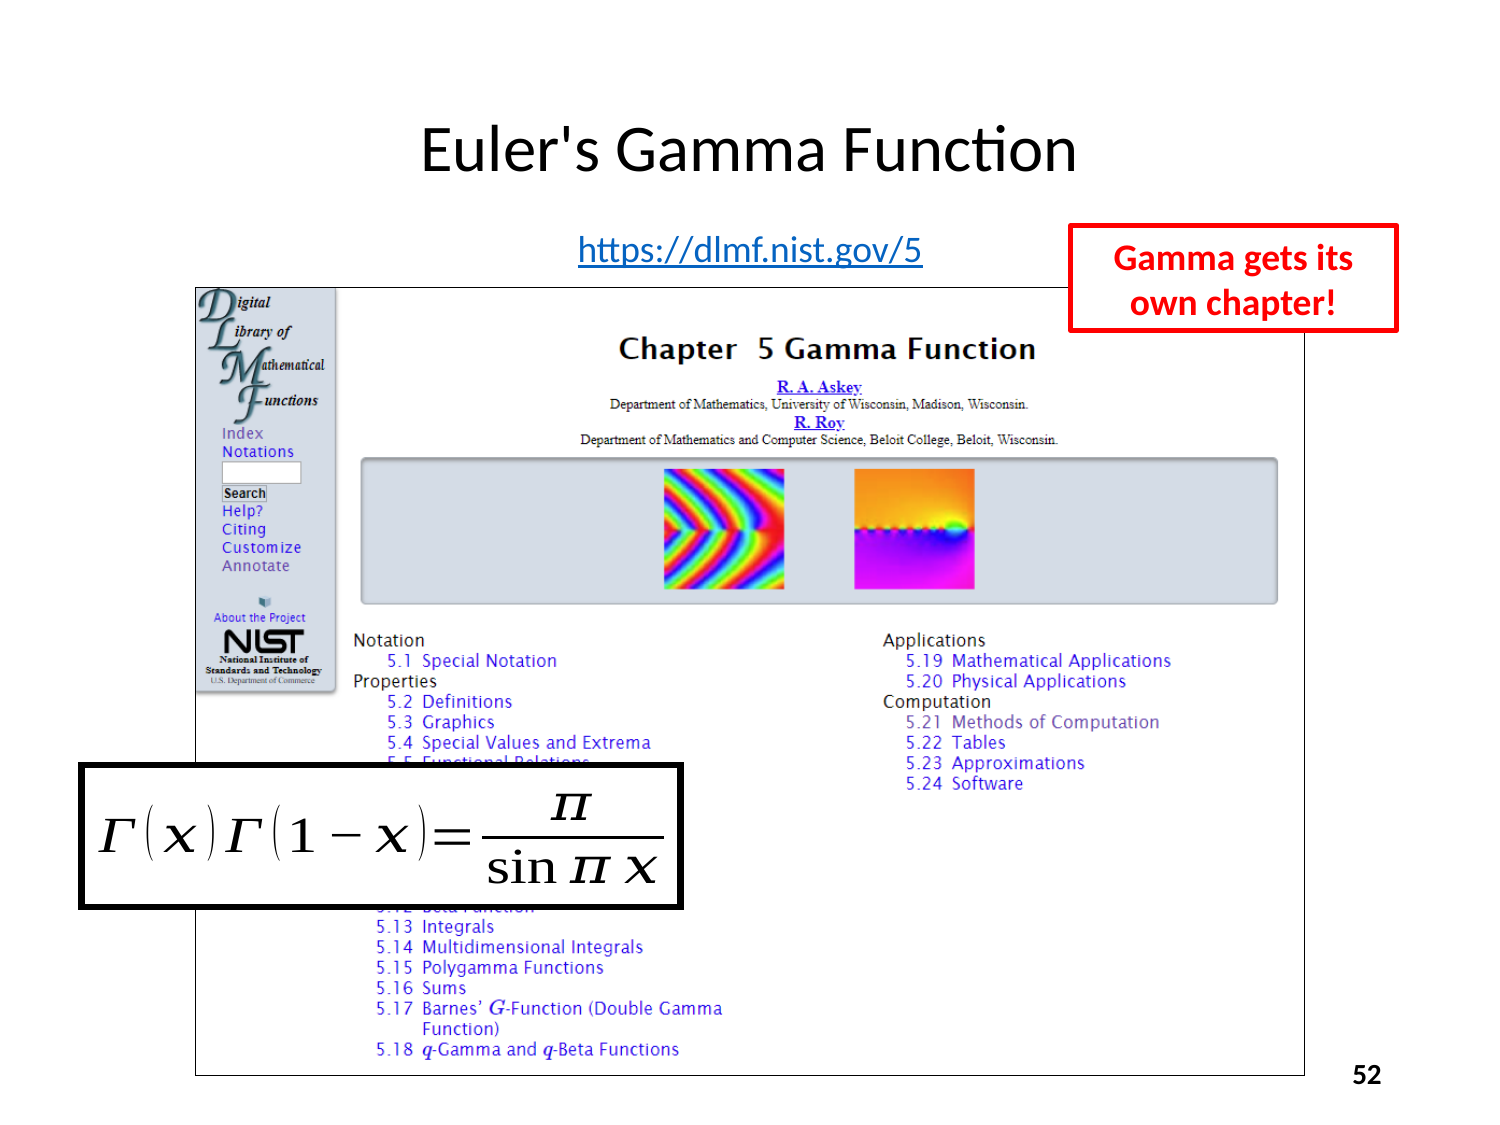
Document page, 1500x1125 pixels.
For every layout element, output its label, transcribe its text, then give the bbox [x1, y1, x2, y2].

text_box https://dlmf.nist.gov/5 [562, 217, 938, 278]
slide_number 52 [1059, 1042, 1397, 1103]
title Euler's Gamma Function [103, 59, 1397, 241]
text_box Gamma gets its own chapter! [1070, 225, 1397, 331]
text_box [81, 765, 681, 907]
picture [195, 287, 1305, 1076]
